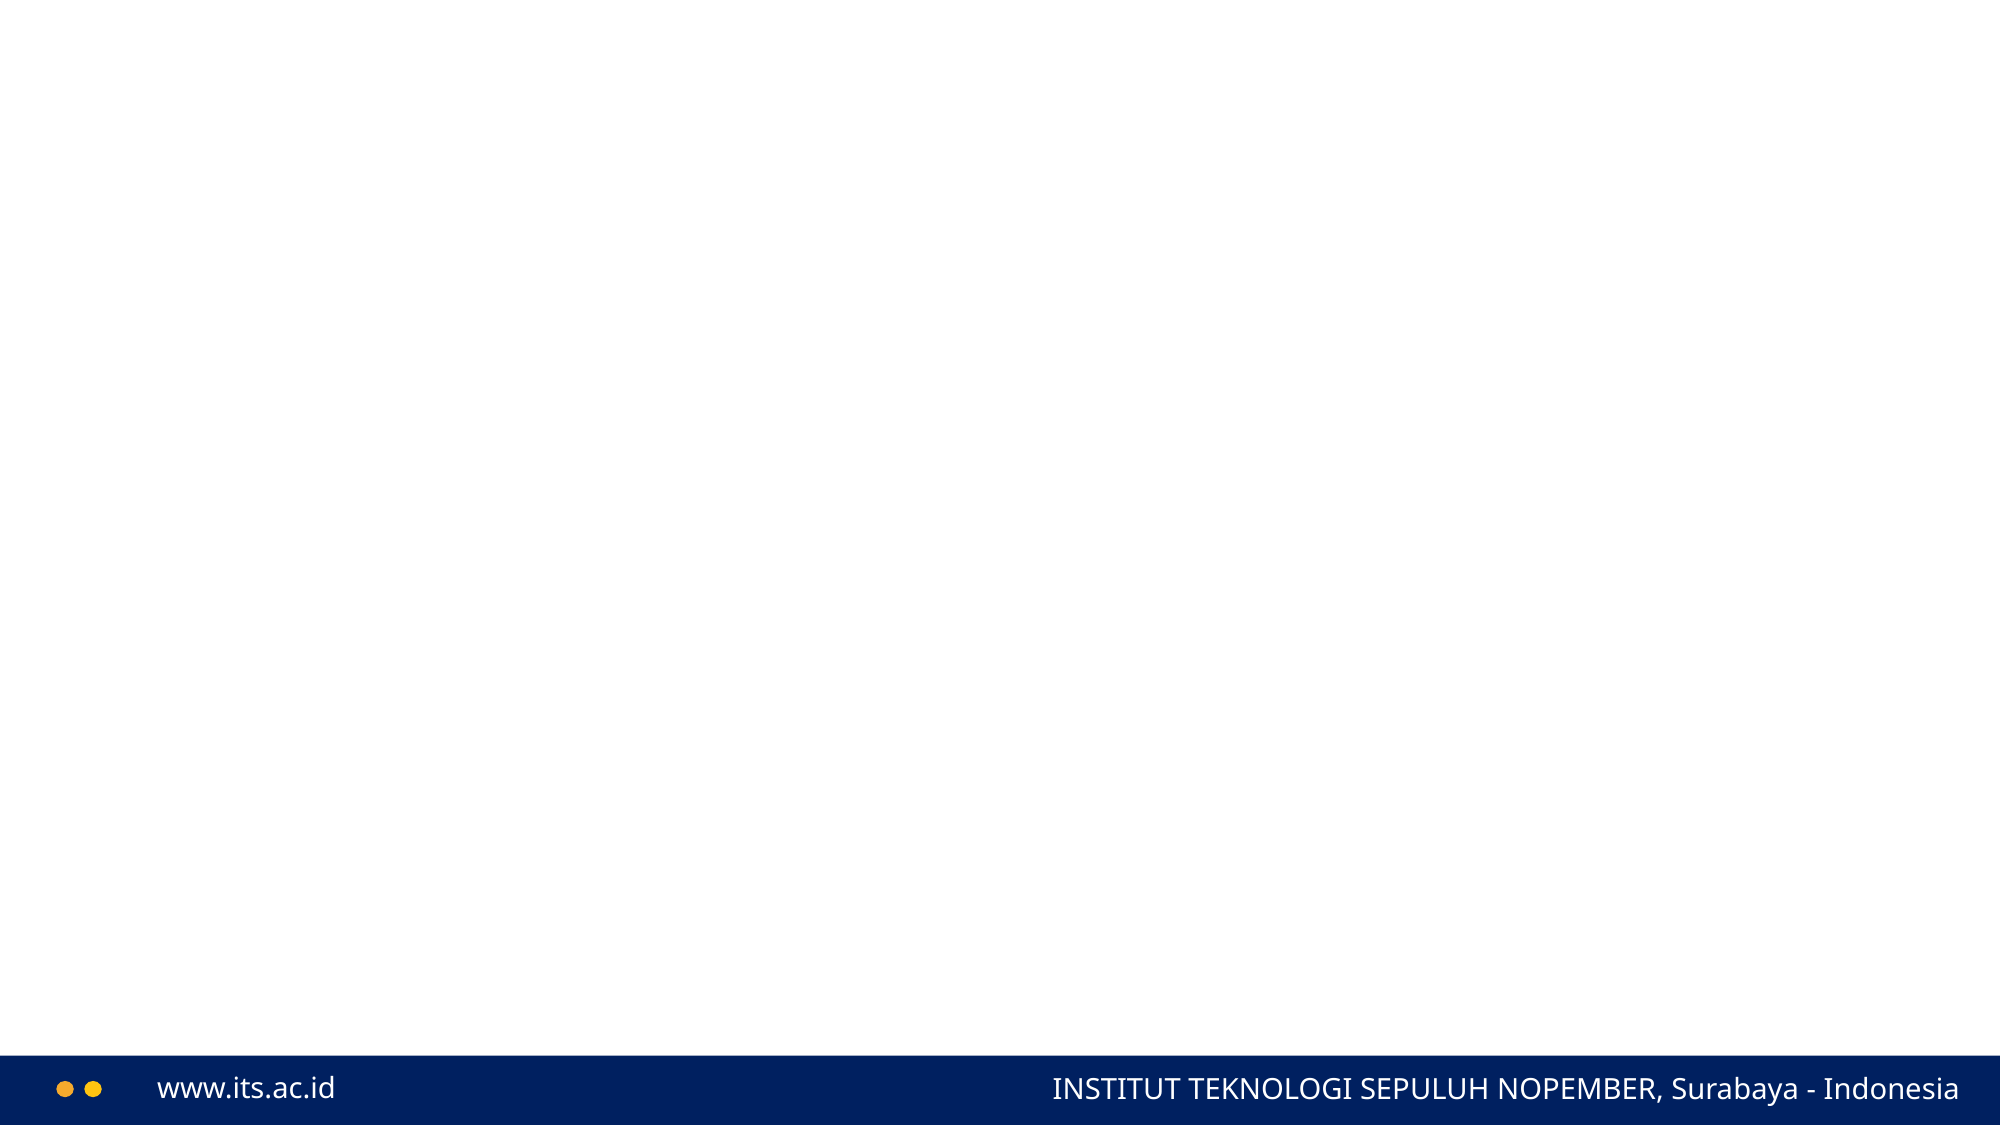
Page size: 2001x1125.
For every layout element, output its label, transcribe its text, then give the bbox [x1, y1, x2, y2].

text_box [0, 1055, 2000, 1125]
text_box INSTITUT TEKNOLOGI SEPULUH NOPEMBER, Surabaya - Indonesia [886, 1062, 1976, 1113]
text_box www.its.ac.id [142, 1061, 785, 1112]
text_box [56, 1080, 102, 1098]
